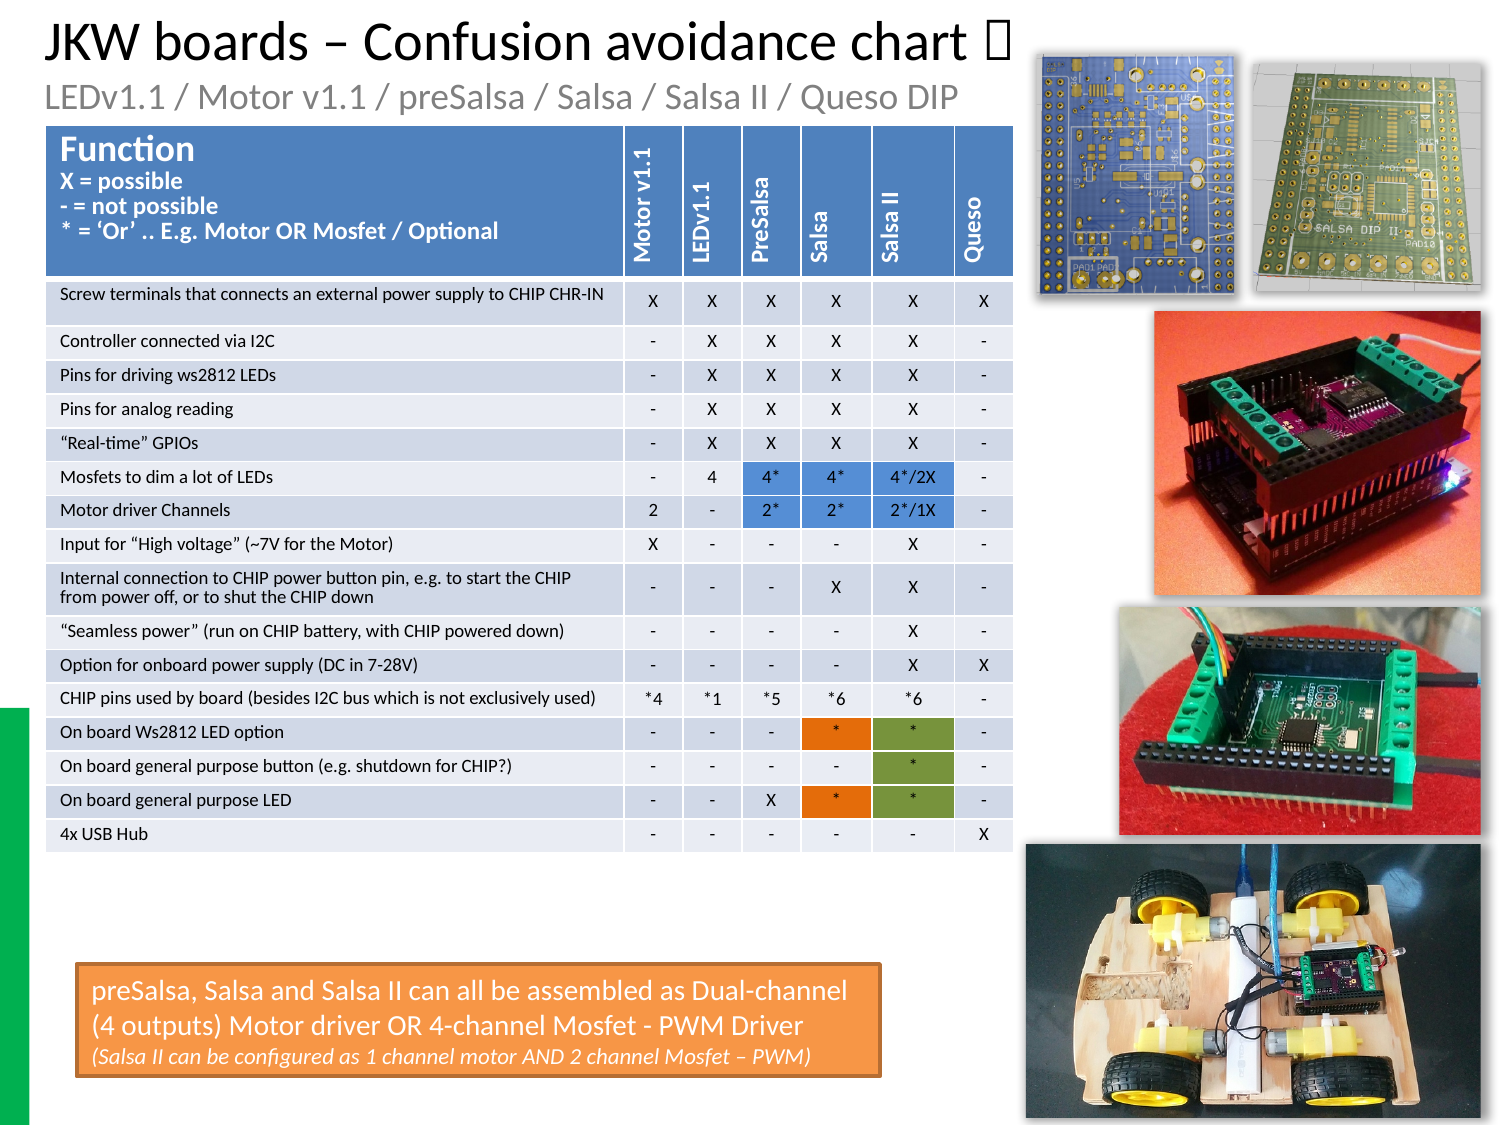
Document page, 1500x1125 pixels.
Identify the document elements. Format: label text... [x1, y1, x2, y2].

table_cell X [873, 361, 954, 393]
table_cell Input for “High voltage” (~7V for the Motor) [46, 530, 623, 562]
table_cell X [873, 429, 954, 461]
table_cell X [743, 786, 800, 818]
table_cell - [802, 752, 871, 784]
table_cell - [743, 718, 800, 750]
table_cell Mosfets to dim a lot of LEDs [46, 462, 623, 495]
table_cell - [955, 327, 1013, 359]
table_cell X [625, 282, 682, 325]
table_cell 2* [743, 496, 800, 528]
table_cell - [743, 752, 800, 784]
table_cell X [955, 282, 1013, 325]
table_cell *6 [802, 684, 871, 716]
table_cell - [743, 564, 800, 615]
table_cell - [684, 718, 741, 750]
table_cell “Seamless power” (run on CHIP battery, with CHIP powered down) [46, 617, 623, 649]
table_header Function X = possible - = not possible * = ‘Or’ .. E.g. Motor OR Mosfet / Optional [46, 126, 623, 276]
table_cell X [873, 282, 954, 325]
table_cell X [625, 530, 682, 562]
table_cell *6 [873, 684, 954, 716]
text_box JKW boards – Confusion avoidance chart  LEDv1.1 / Motor v1.1 / preSalsa / Salsa / Salsa II / Queso DIP [29, 0, 1341, 126]
table_header Salsa [802, 126, 871, 276]
table_cell - [625, 752, 682, 784]
table_cell Controller connected via I2C [46, 327, 623, 359]
table_cell 4* [743, 462, 800, 495]
table_cell - [955, 530, 1013, 562]
table_cell - [625, 462, 682, 495]
table_cell * [802, 786, 871, 818]
table_cell X [802, 327, 871, 359]
text_box preSalsa, Salsa and Salsa II can all be assembled as Dual-channel (4 outputs) Motor driver OR 4-channel Mosfet - PWM Driver (Salsa II can be configured as 1 channel motor AND 2 channel Mosfet – PWM) [75, 962, 882, 1078]
table_cell X [802, 395, 871, 427]
table_cell - [955, 395, 1013, 427]
table_cell - [625, 361, 682, 393]
table_cell X [873, 564, 954, 615]
table_cell X [873, 530, 954, 562]
table_cell X [743, 282, 800, 325]
table_cell * [873, 718, 954, 750]
table_cell - [1030, 49, 1245, 126]
picture [1025, 844, 1481, 1118]
table_cell - [955, 361, 1013, 393]
table_cell * [873, 786, 954, 818]
table_cell - [955, 564, 1013, 615]
table_cell X [873, 617, 954, 649]
table_cell - [684, 752, 741, 784]
table_cell - [955, 752, 1013, 784]
table_cell - [684, 617, 741, 649]
table_cell - [684, 564, 741, 615]
table_cell 4* [802, 462, 871, 495]
table_cell - [625, 395, 682, 427]
table_cell X [743, 395, 800, 427]
table_cell 4x USB Hub [46, 820, 623, 852]
table_cell X [684, 361, 741, 393]
table_cell - [684, 820, 741, 852]
table_cell - [743, 617, 800, 649]
table_cell * [873, 752, 954, 784]
table_cell X [802, 564, 871, 615]
picture [1119, 606, 1481, 835]
table_cell 4 [684, 462, 741, 495]
table_cell - [625, 327, 682, 359]
text_box [0, 706, 32, 1125]
table_cell X [873, 395, 954, 427]
table_cell - [743, 530, 800, 562]
table_cell Screw terminals that connects an external power supply to CHIP CHR-IN [46, 282, 623, 325]
table_cell 2 [625, 496, 682, 528]
picture [1154, 311, 1481, 595]
table_cell - [802, 650, 871, 682]
table_cell Internal connection to CHIP power button pin, e.g. to start the CHIP from power off, or to shut the CHIP down [46, 564, 623, 615]
table_cell *4 [625, 684, 682, 716]
table_cell On board general purpose LED [46, 786, 623, 818]
table_cell - [684, 496, 741, 528]
table_cell - [955, 684, 1013, 716]
table_cell - [955, 786, 1013, 818]
table_cell Option for onboard power supply (DC in 7-28V) [46, 650, 623, 682]
table_cell X [743, 327, 800, 359]
table_cell - [955, 462, 1013, 495]
table_cell - [743, 650, 800, 682]
table_cell “Real-time” GPIOs [46, 429, 623, 461]
table_cell X [873, 327, 954, 359]
table_cell - [625, 429, 682, 461]
table_cell * [802, 718, 871, 750]
table_cell - [955, 617, 1013, 649]
table_header Motor v1.1 [625, 126, 682, 276]
table_header LEDv1.1 [684, 126, 741, 276]
table_header PreSalsa [743, 126, 800, 276]
table_cell X [955, 650, 1013, 682]
table_cell X [684, 395, 741, 427]
table_cell X [802, 429, 871, 461]
table_cell 2*/1X [873, 496, 954, 528]
table_cell 4*/2X [873, 462, 954, 495]
table_cell - [955, 429, 1013, 461]
table_cell - [802, 530, 871, 562]
table_cell On board Ws2812 LED option [46, 718, 623, 750]
table_cell Pins for driving ws2812 LEDs [46, 361, 623, 393]
table_cell X [955, 820, 1013, 852]
table_header Queso [955, 126, 1013, 276]
table_cell *1 [684, 684, 741, 716]
table_cell - [802, 820, 871, 852]
table_cell - [684, 650, 741, 682]
table_cell - [873, 820, 954, 852]
table_cell X [743, 361, 800, 393]
table_cell - [684, 786, 741, 818]
table_cell - [955, 496, 1013, 528]
table_cell - [955, 718, 1013, 750]
table_cell - [625, 650, 682, 682]
table_cell X [802, 361, 871, 393]
table_cell X [743, 429, 800, 461]
table_cell X [684, 282, 741, 325]
table_cell - [684, 530, 741, 562]
table_cell X [684, 429, 741, 461]
table_cell X [684, 327, 741, 359]
table_cell CHIP pins used by board (besides I2C bus which is not exclusively used) [46, 684, 623, 716]
table_cell - [625, 718, 682, 750]
table_cell X [802, 282, 871, 325]
picture [1036, 54, 1235, 295]
table_cell - [625, 564, 682, 615]
table_cell - [743, 820, 800, 852]
table_cell - [625, 786, 682, 818]
table_cell - [625, 617, 682, 649]
table_cell X [873, 650, 954, 682]
table_cell - [802, 617, 871, 649]
table_cell - [625, 820, 682, 852]
table_cell On board general purpose button (e.g. shutdown for CHIP?) [46, 752, 623, 784]
table_header Salsa II [873, 126, 954, 276]
picture [1253, 63, 1481, 291]
table_cell *5 [743, 684, 800, 716]
table_cell Motor driver Channels [46, 496, 623, 528]
table_cell 2* [802, 496, 871, 528]
table_cell Pins for analog reading [46, 395, 623, 427]
